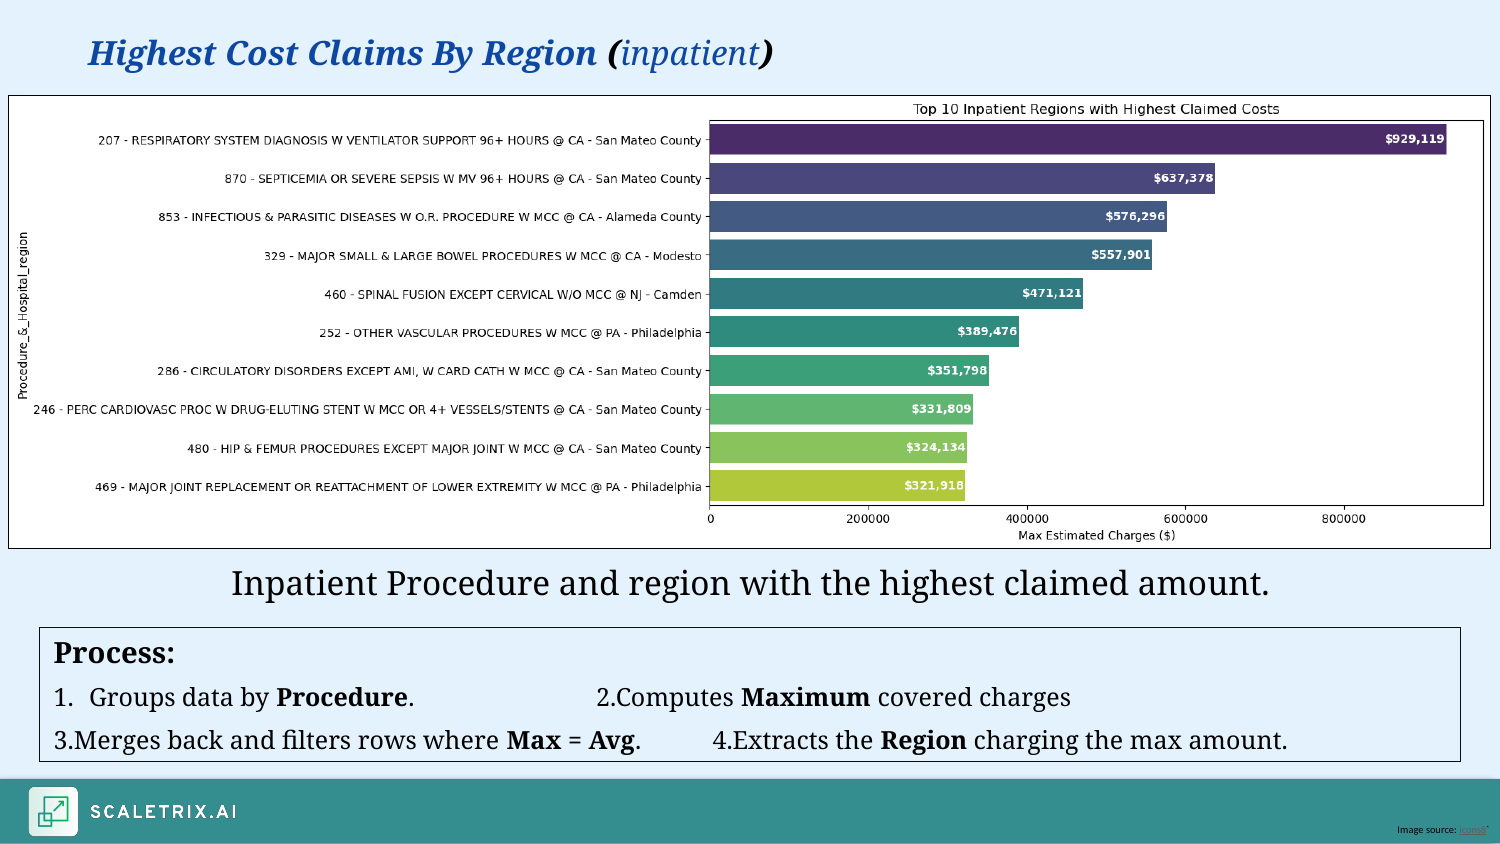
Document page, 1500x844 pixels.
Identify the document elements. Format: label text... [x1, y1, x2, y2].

picture [0, 783, 266, 844]
text_box Process: Groups data by Procedure. 2.Computes Maximum covered charges 3.Merges back and filters rows where Max = Avg. 4.Extracts the Region charging the max amount. [39, 627, 1461, 762]
picture [8, 95, 1492, 549]
text_box Inpatient Procedure and region with the highest claimed amount. [2, 555, 1500, 610]
text_box Highest Cost Claims By Region (inpatient) [27, 25, 834, 80]
text_box Image source: icons8` [1397, 823, 1498, 836]
